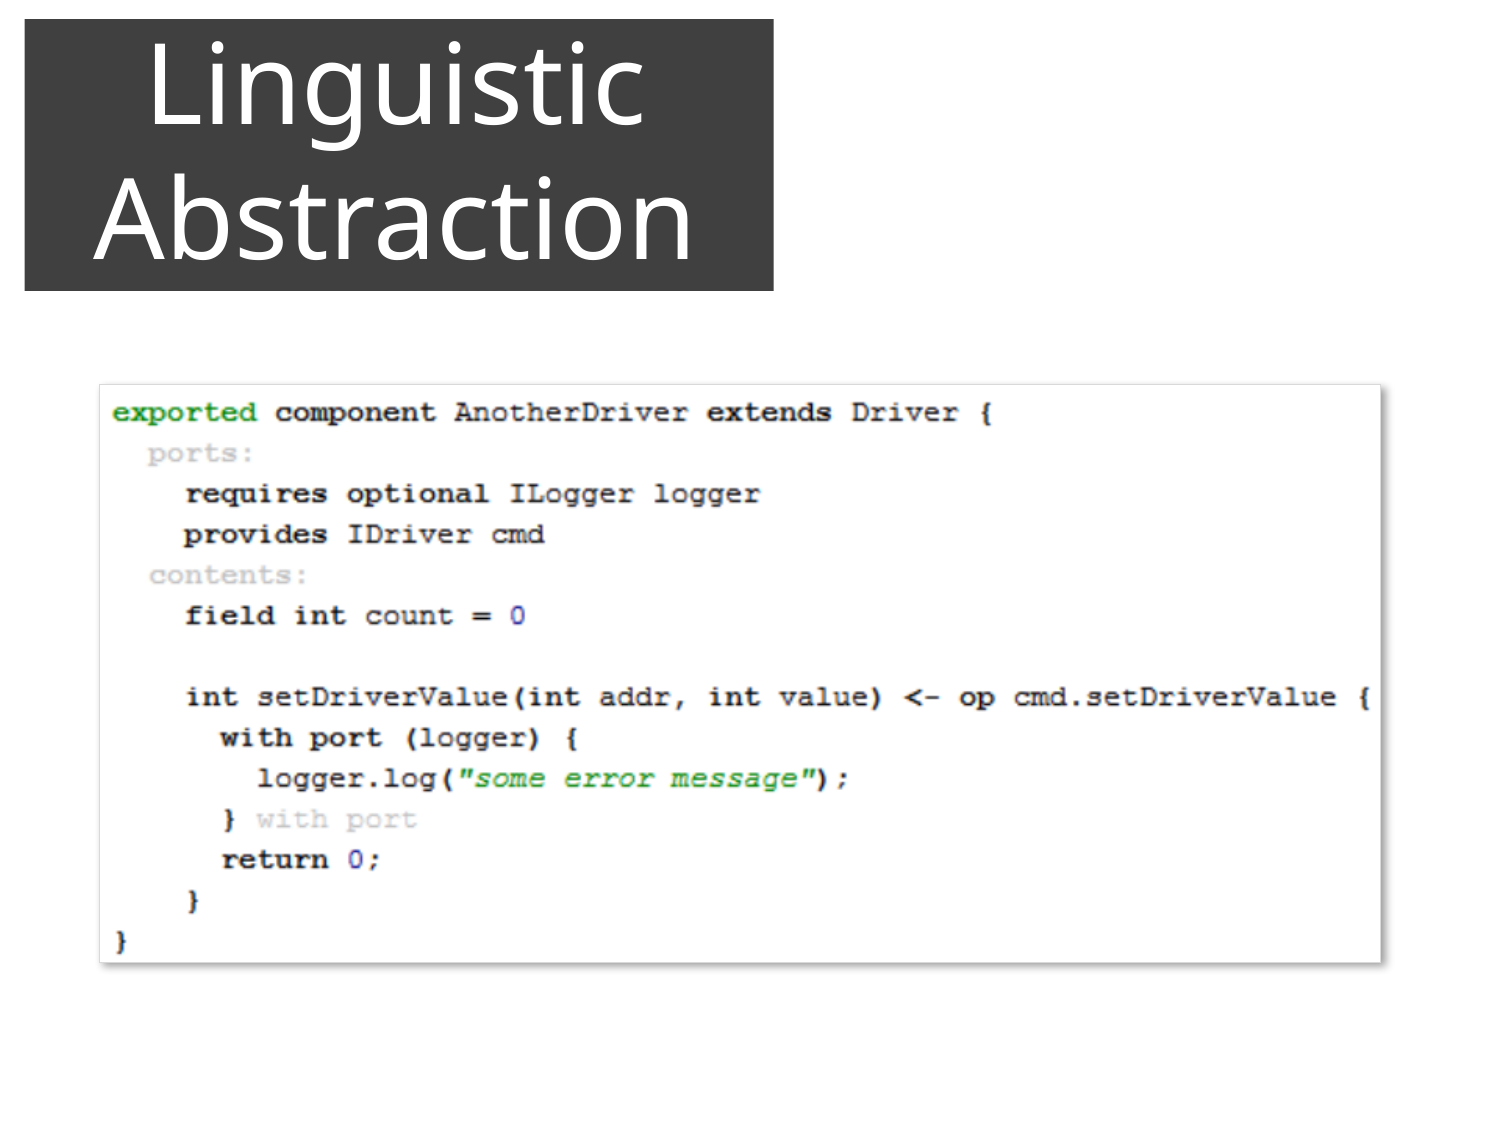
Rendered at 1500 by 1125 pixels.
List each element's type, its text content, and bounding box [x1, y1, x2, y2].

text_box Linguistic Abstraction [0, 26, 833, 268]
text_box [23, 17, 776, 26]
text_box [23, 268, 776, 293]
picture [100, 385, 1381, 963]
